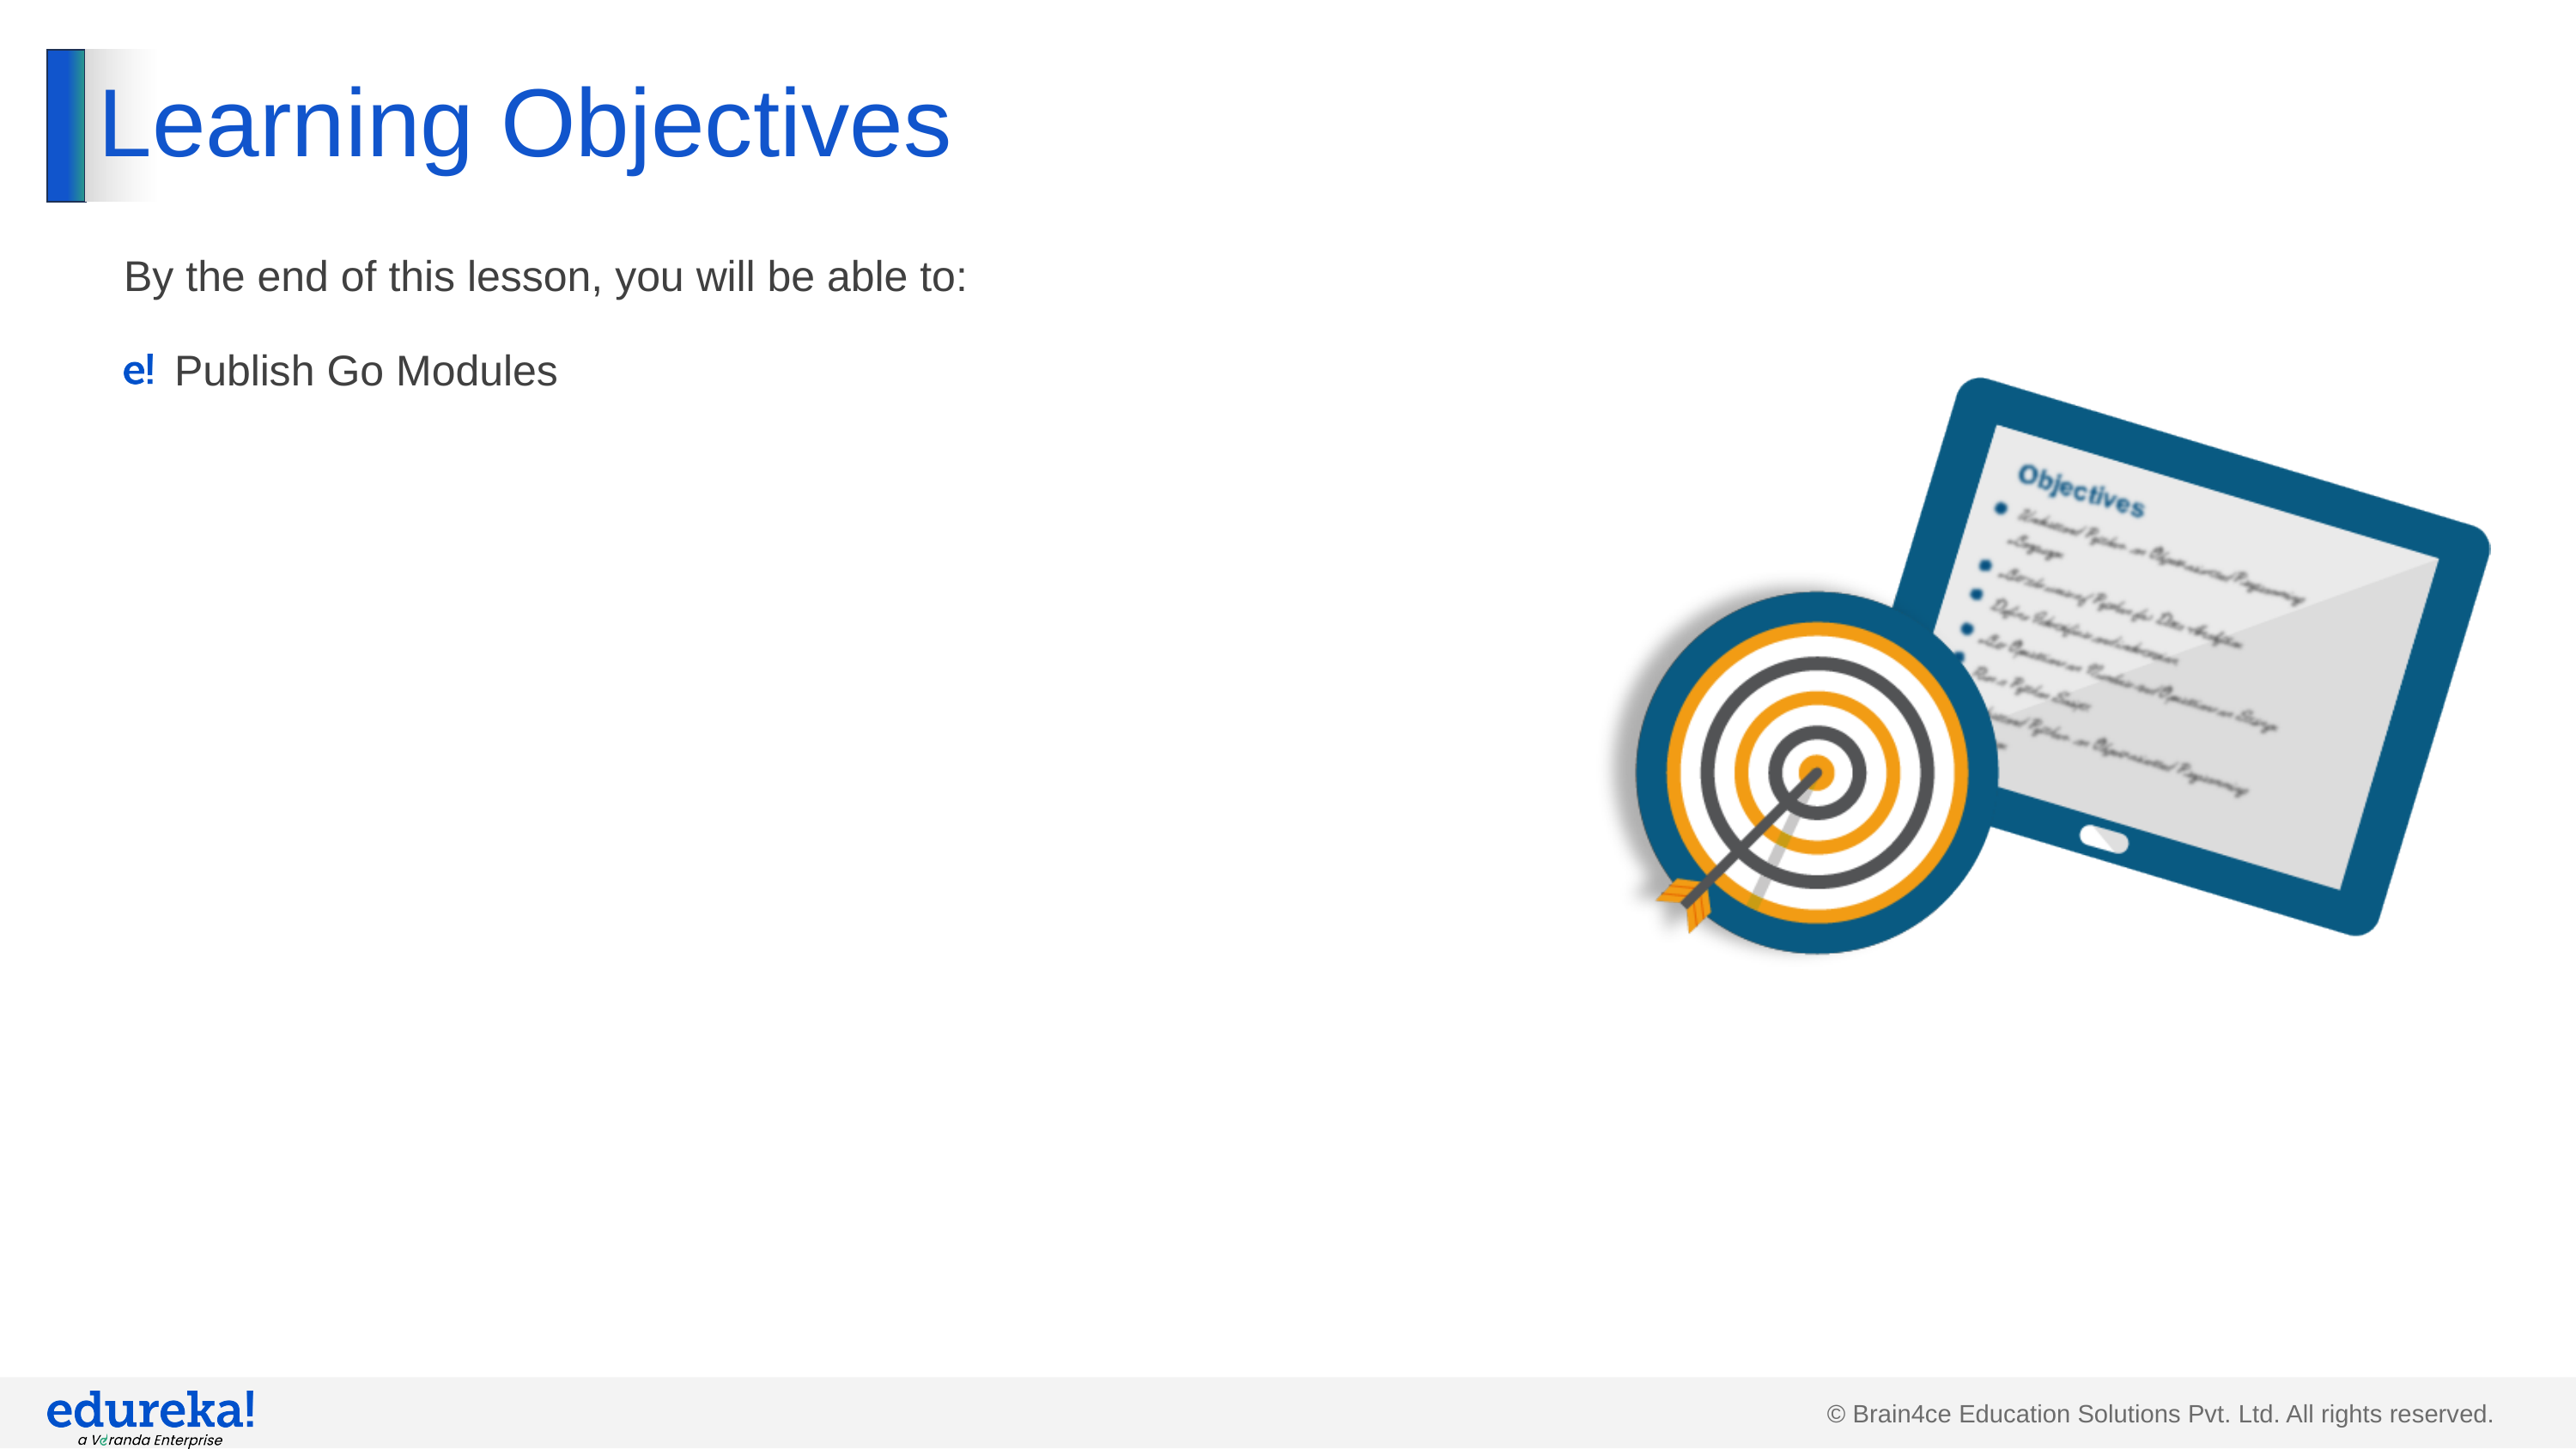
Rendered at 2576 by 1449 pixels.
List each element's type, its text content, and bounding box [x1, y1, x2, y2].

picture [124, 354, 153, 385]
title Learning Objectives [85, 49, 2491, 202]
picture [47, 1391, 253, 1449]
list By the end of this lesson, you will be able to: Publish Go Modules [85, 242, 2491, 1332]
